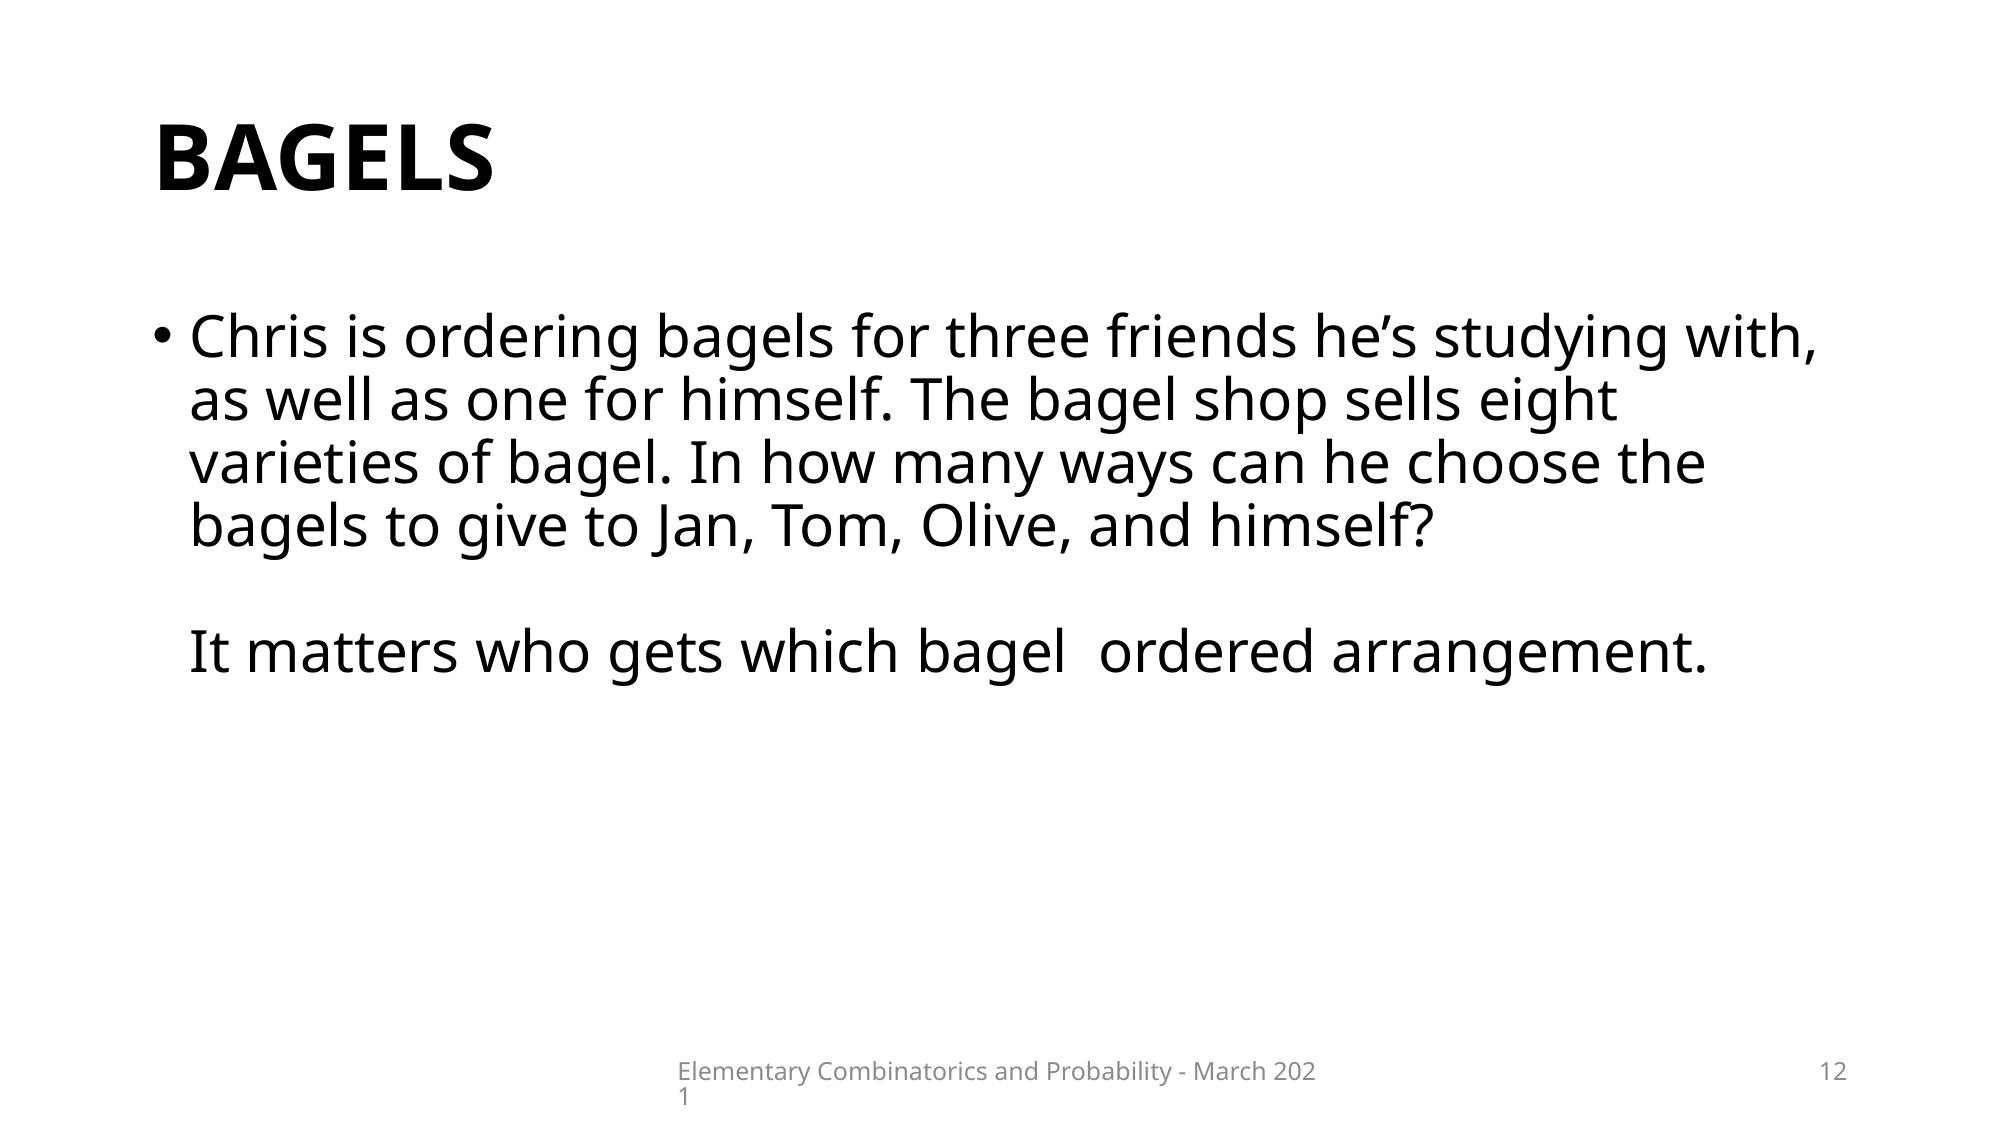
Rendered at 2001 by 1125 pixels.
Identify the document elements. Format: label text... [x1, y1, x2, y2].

footer Elementary Combinatorics and Probability - March 2021 [662, 1042, 1338, 1103]
slide_number 12 [1412, 1042, 1863, 1103]
title bagels [137, 52, 1863, 270]
